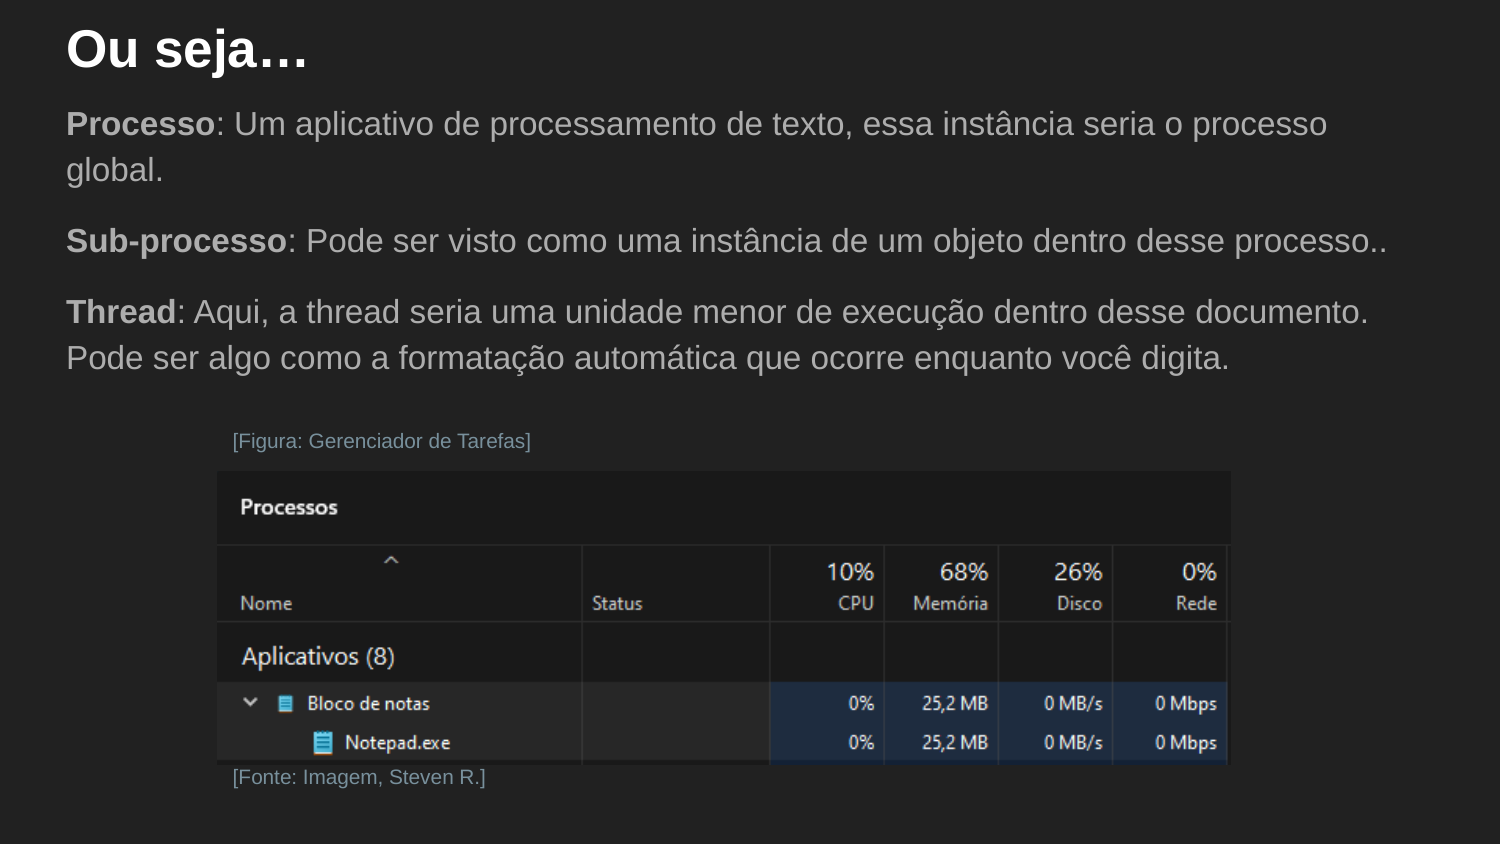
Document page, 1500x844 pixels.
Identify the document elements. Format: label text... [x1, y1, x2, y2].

picture [217, 470, 1231, 766]
title Ou seja… [51, 0, 1449, 81]
text_box [Figura: Gerenciador de Tarefas] [217, 415, 825, 466]
list Processo: Um aplicativo de processamento de texto, essa instância seria o processo global. Sub-processo: Pode ser visto como uma instância de um objeto dentro desse processo.. Thread: Aqui, a thread seria uma unidade menor de execução dentro desse documento. Pode ser algo como a formatação automática que ocorre enquanto você digita. [51, 81, 1449, 738]
text_box [Fonte: Imagem, Steven R.] [217, 771, 710, 801]
